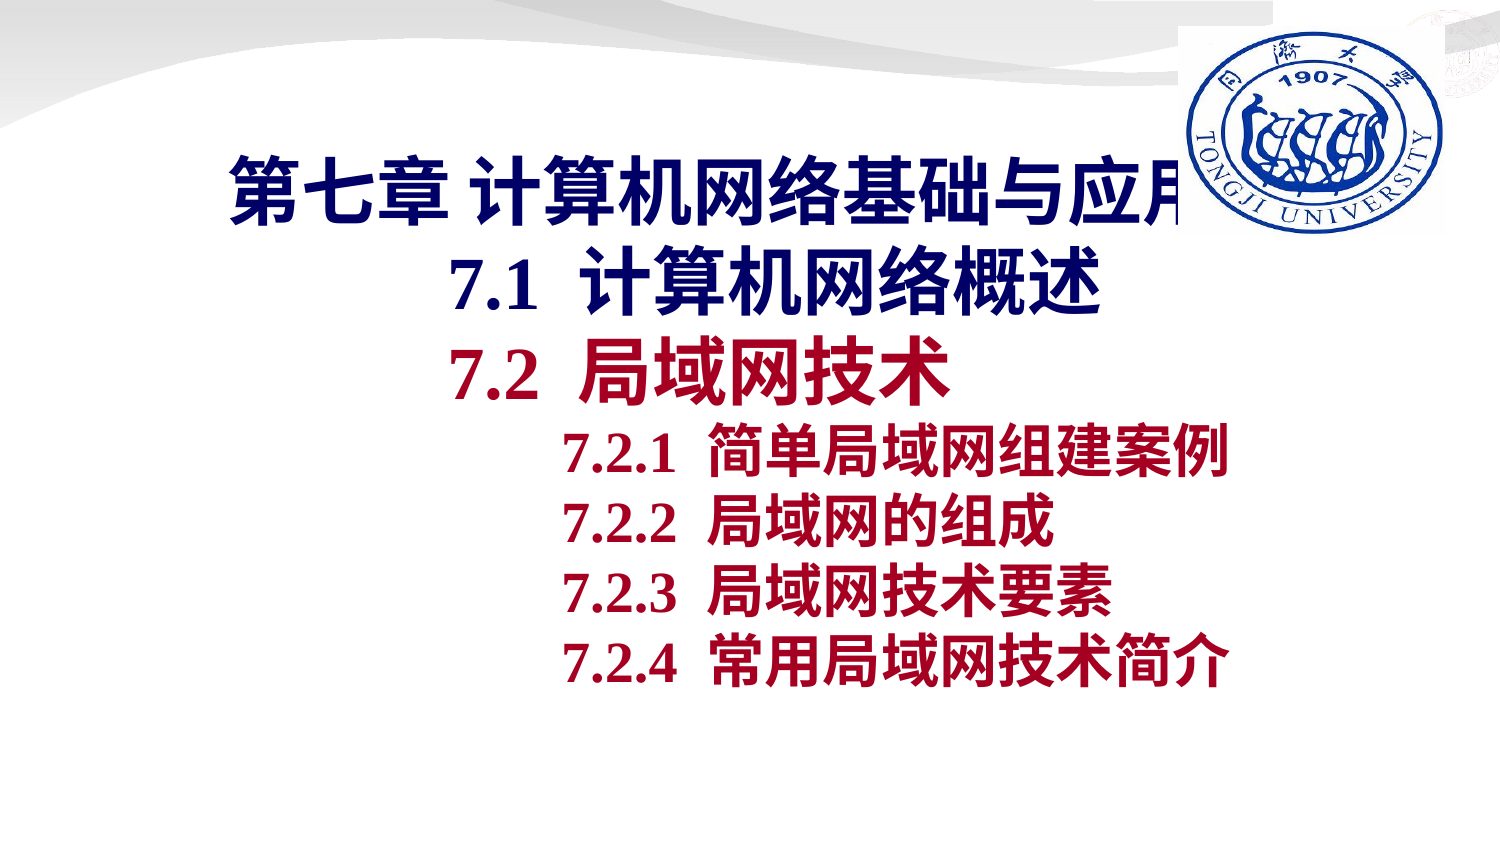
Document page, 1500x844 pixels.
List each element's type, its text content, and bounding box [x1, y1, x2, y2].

picture [1177, 6, 1500, 238]
title 第七章 计算机网络基础与应用 7.1 计算机网络概述 7.2 局域网技术 7.2.1 简单局域网组建案例 7.2.2 局域网的组成 7.2.3 局域网技术要素 7.2.4 常用局域网技术简介 [108, 102, 1498, 737]
